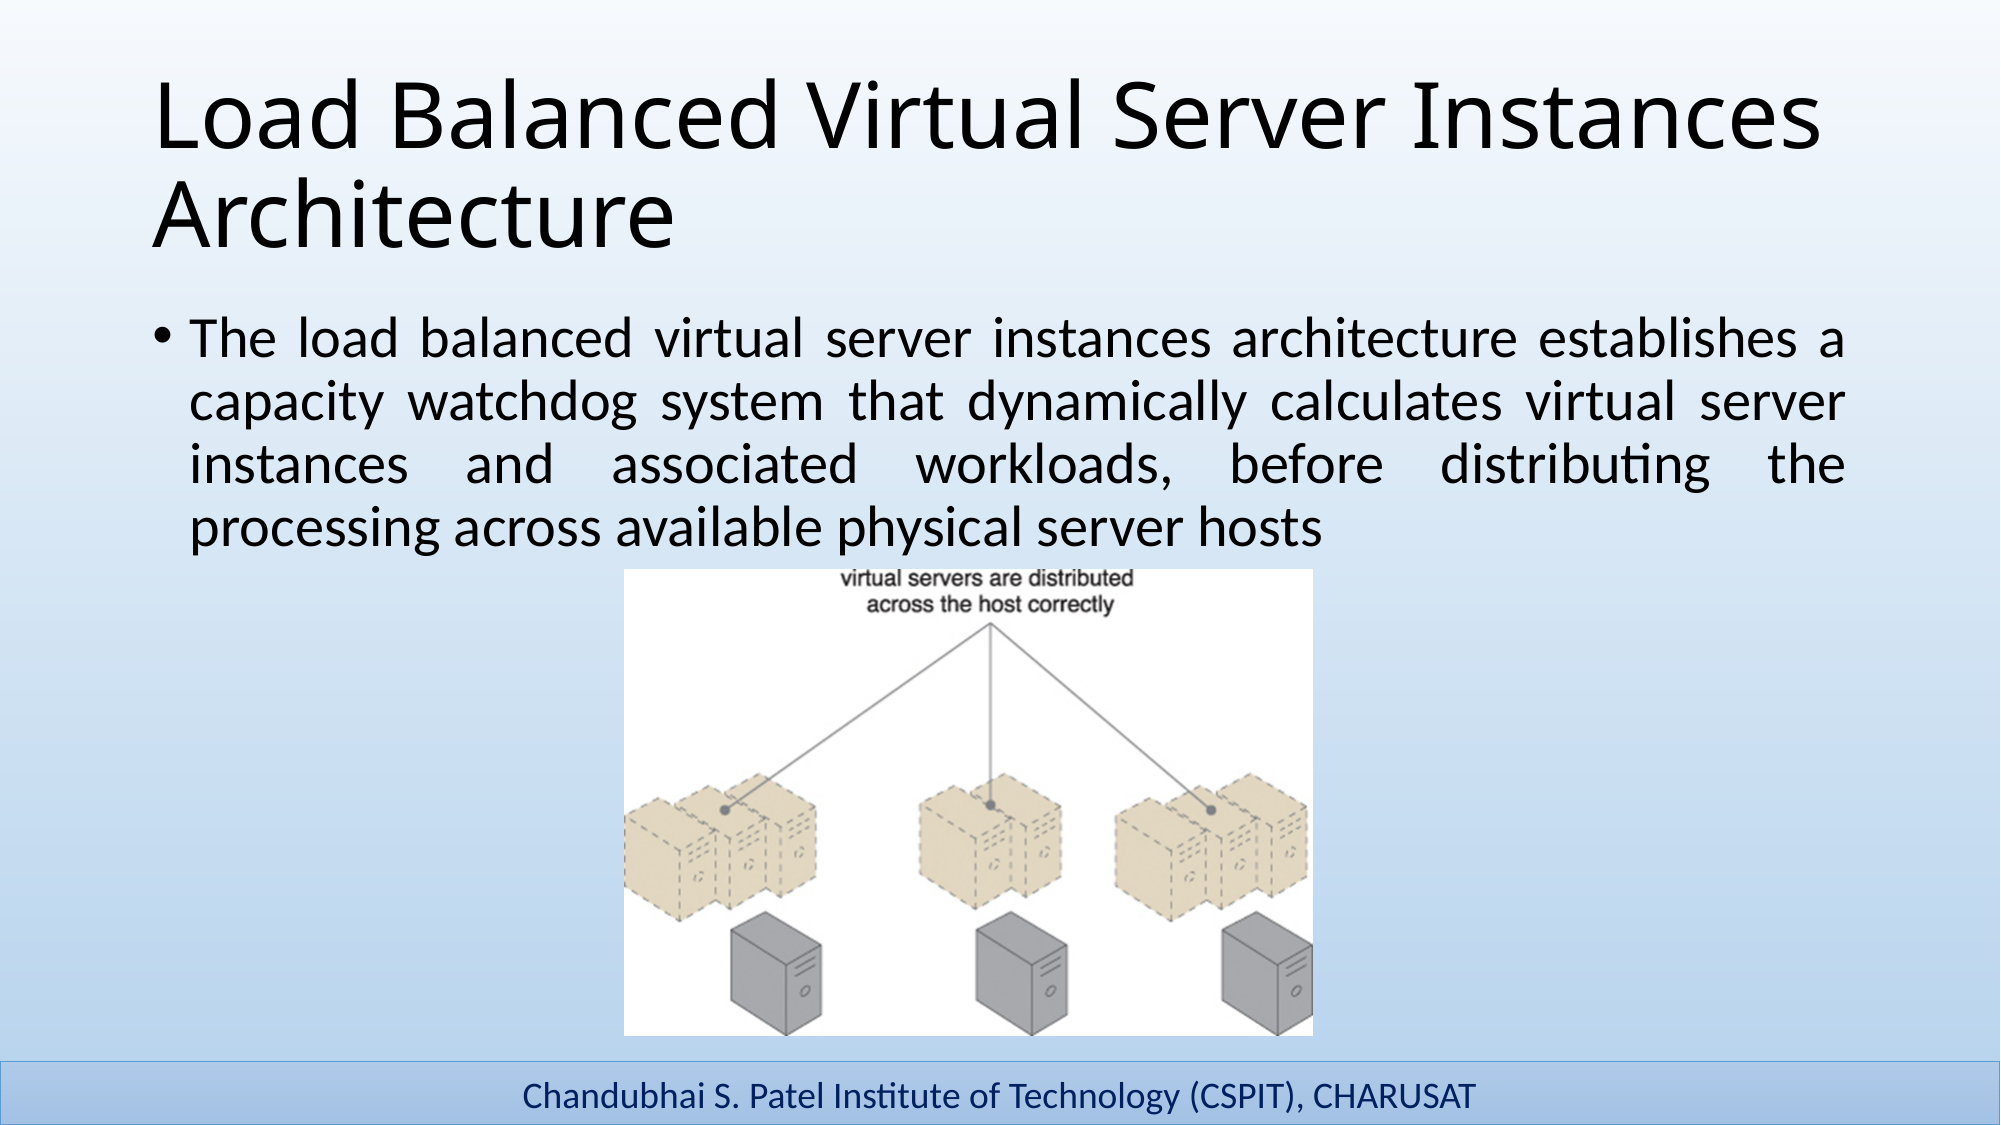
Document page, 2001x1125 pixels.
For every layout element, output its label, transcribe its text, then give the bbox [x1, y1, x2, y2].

list The load balanced virtual server instances architecture establishes a capacity watchdog system that dynamically calculates virtual server instances and associated workloads, before distributing the processing across available physical server hosts [137, 299, 1863, 1014]
picture [624, 569, 1313, 1036]
title Load Balanced Virtual Server Instances Architecture [137, 59, 1863, 278]
